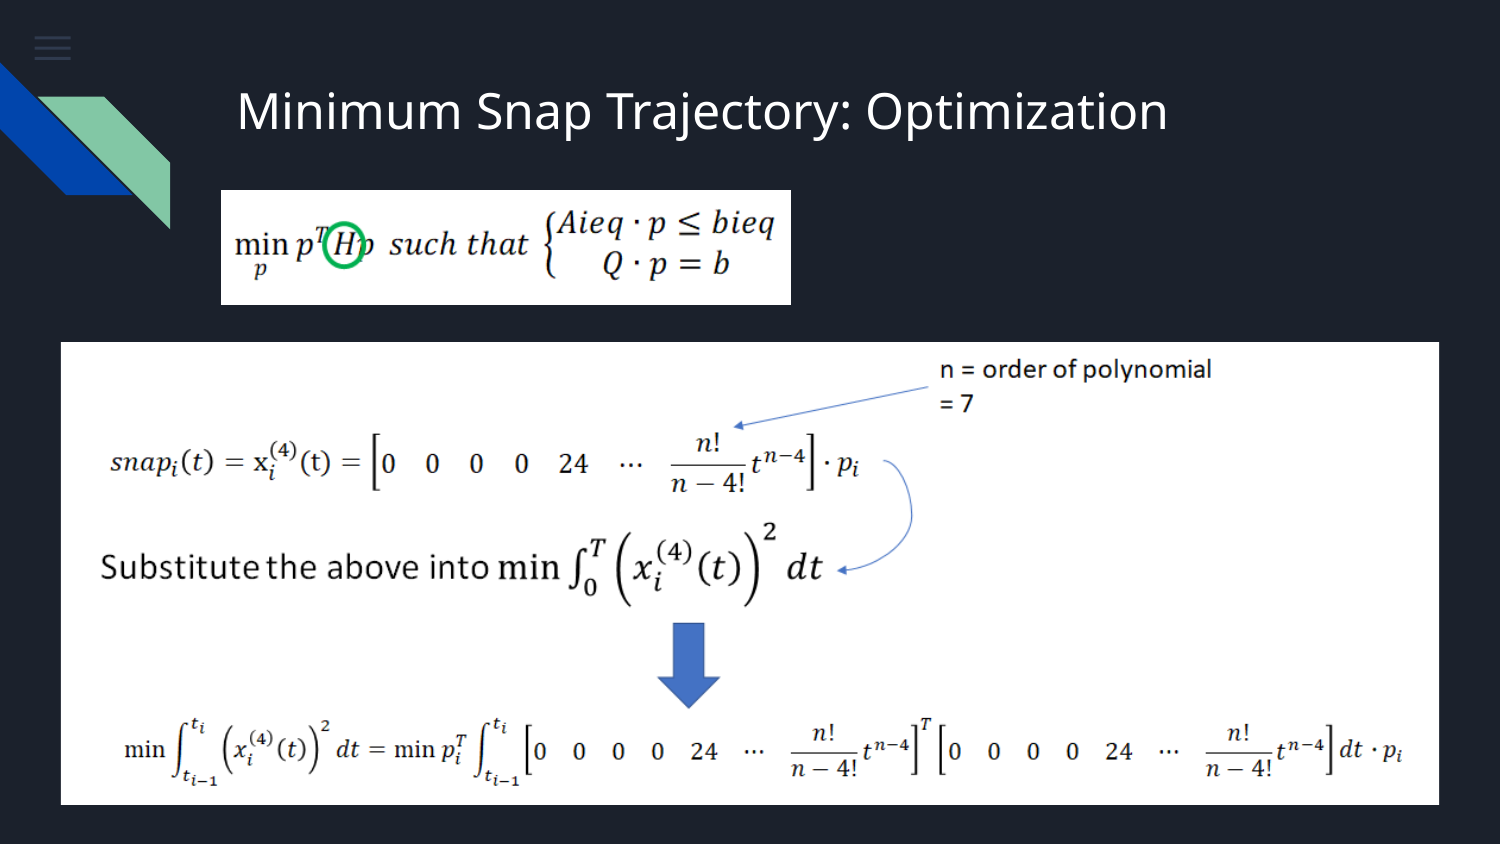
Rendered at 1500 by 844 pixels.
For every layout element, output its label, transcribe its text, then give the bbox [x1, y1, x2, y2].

picture [60, 341, 1440, 806]
picture [221, 190, 792, 305]
title Minimum Snap Trajectory: Optimization [221, 64, 1377, 154]
